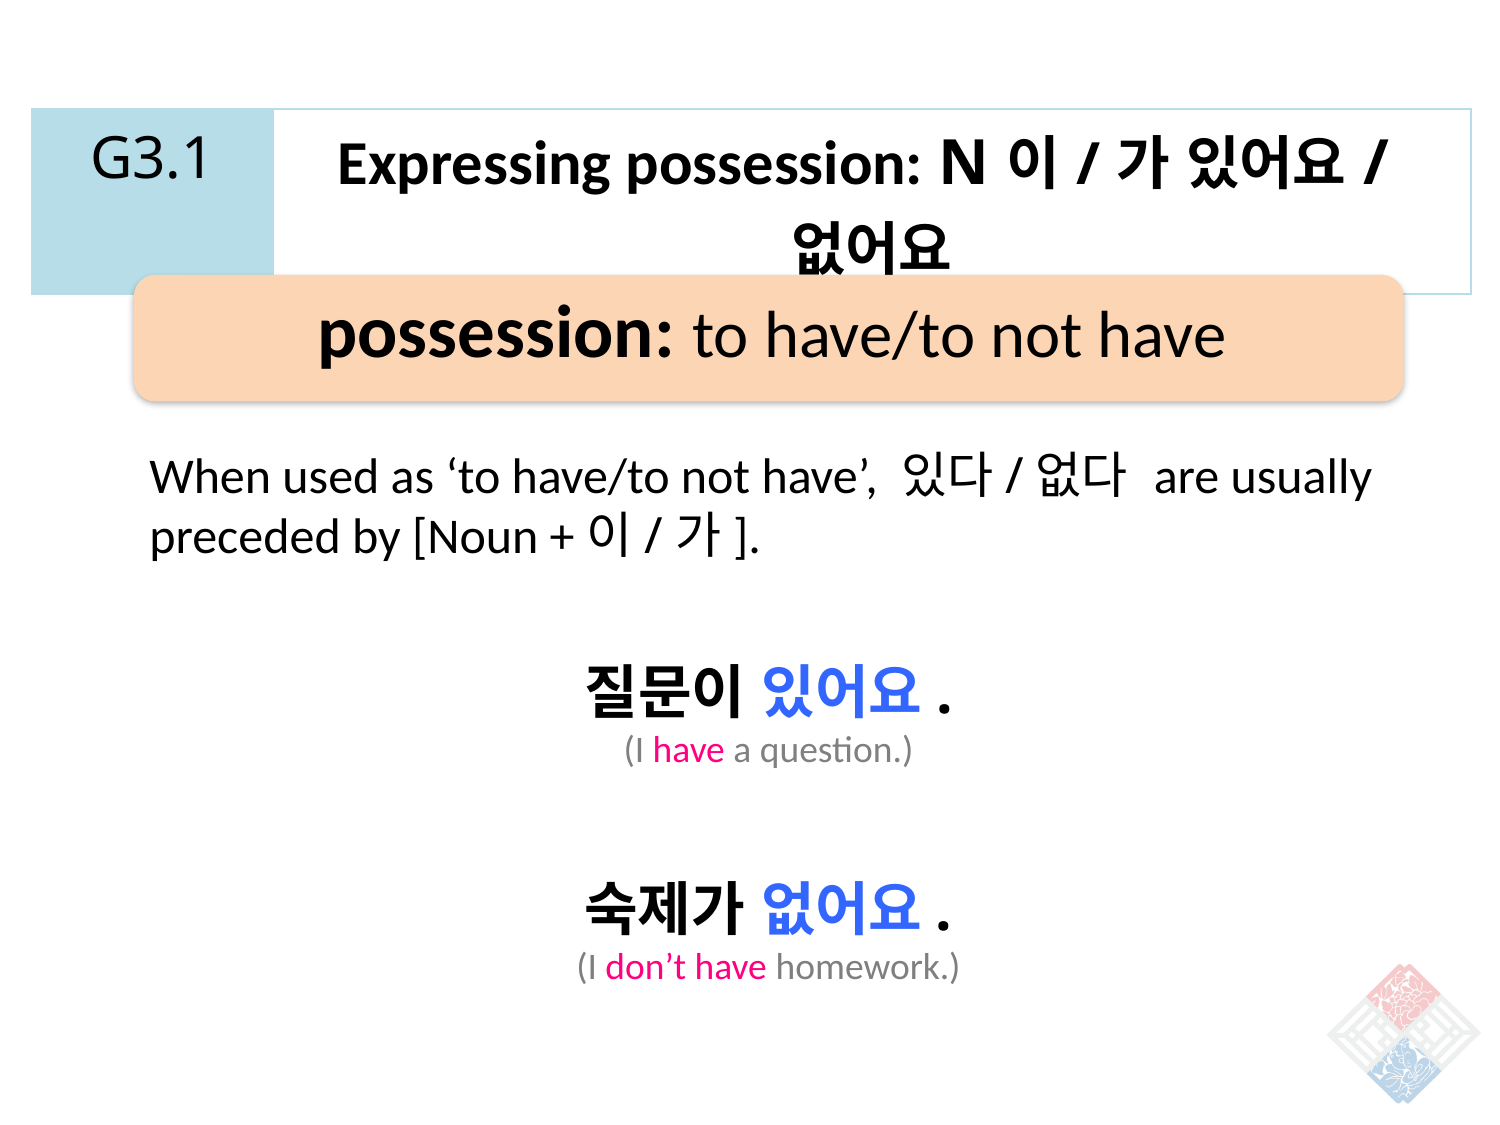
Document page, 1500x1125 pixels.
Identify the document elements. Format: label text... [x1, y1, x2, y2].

text_box [133, 274, 1404, 402]
table_header G3.1 [32, 110, 272, 293]
table_header Expressing possession: N이/가 있어요/없어요 [274, 110, 1470, 293]
text_box possession: to have/to not have [302, 275, 1242, 381]
text_box [1323, 956, 1484, 1112]
text_box When used as ‘to have/to not have’, 있다/없다 are usually preceded by [Noun +이/가]. [134, 436, 1403, 571]
text_box 질문이 있어요. (I have a question.) [569, 647, 968, 778]
text_box 숙제가 없어요. (I don’t have homework.) [561, 864, 976, 995]
